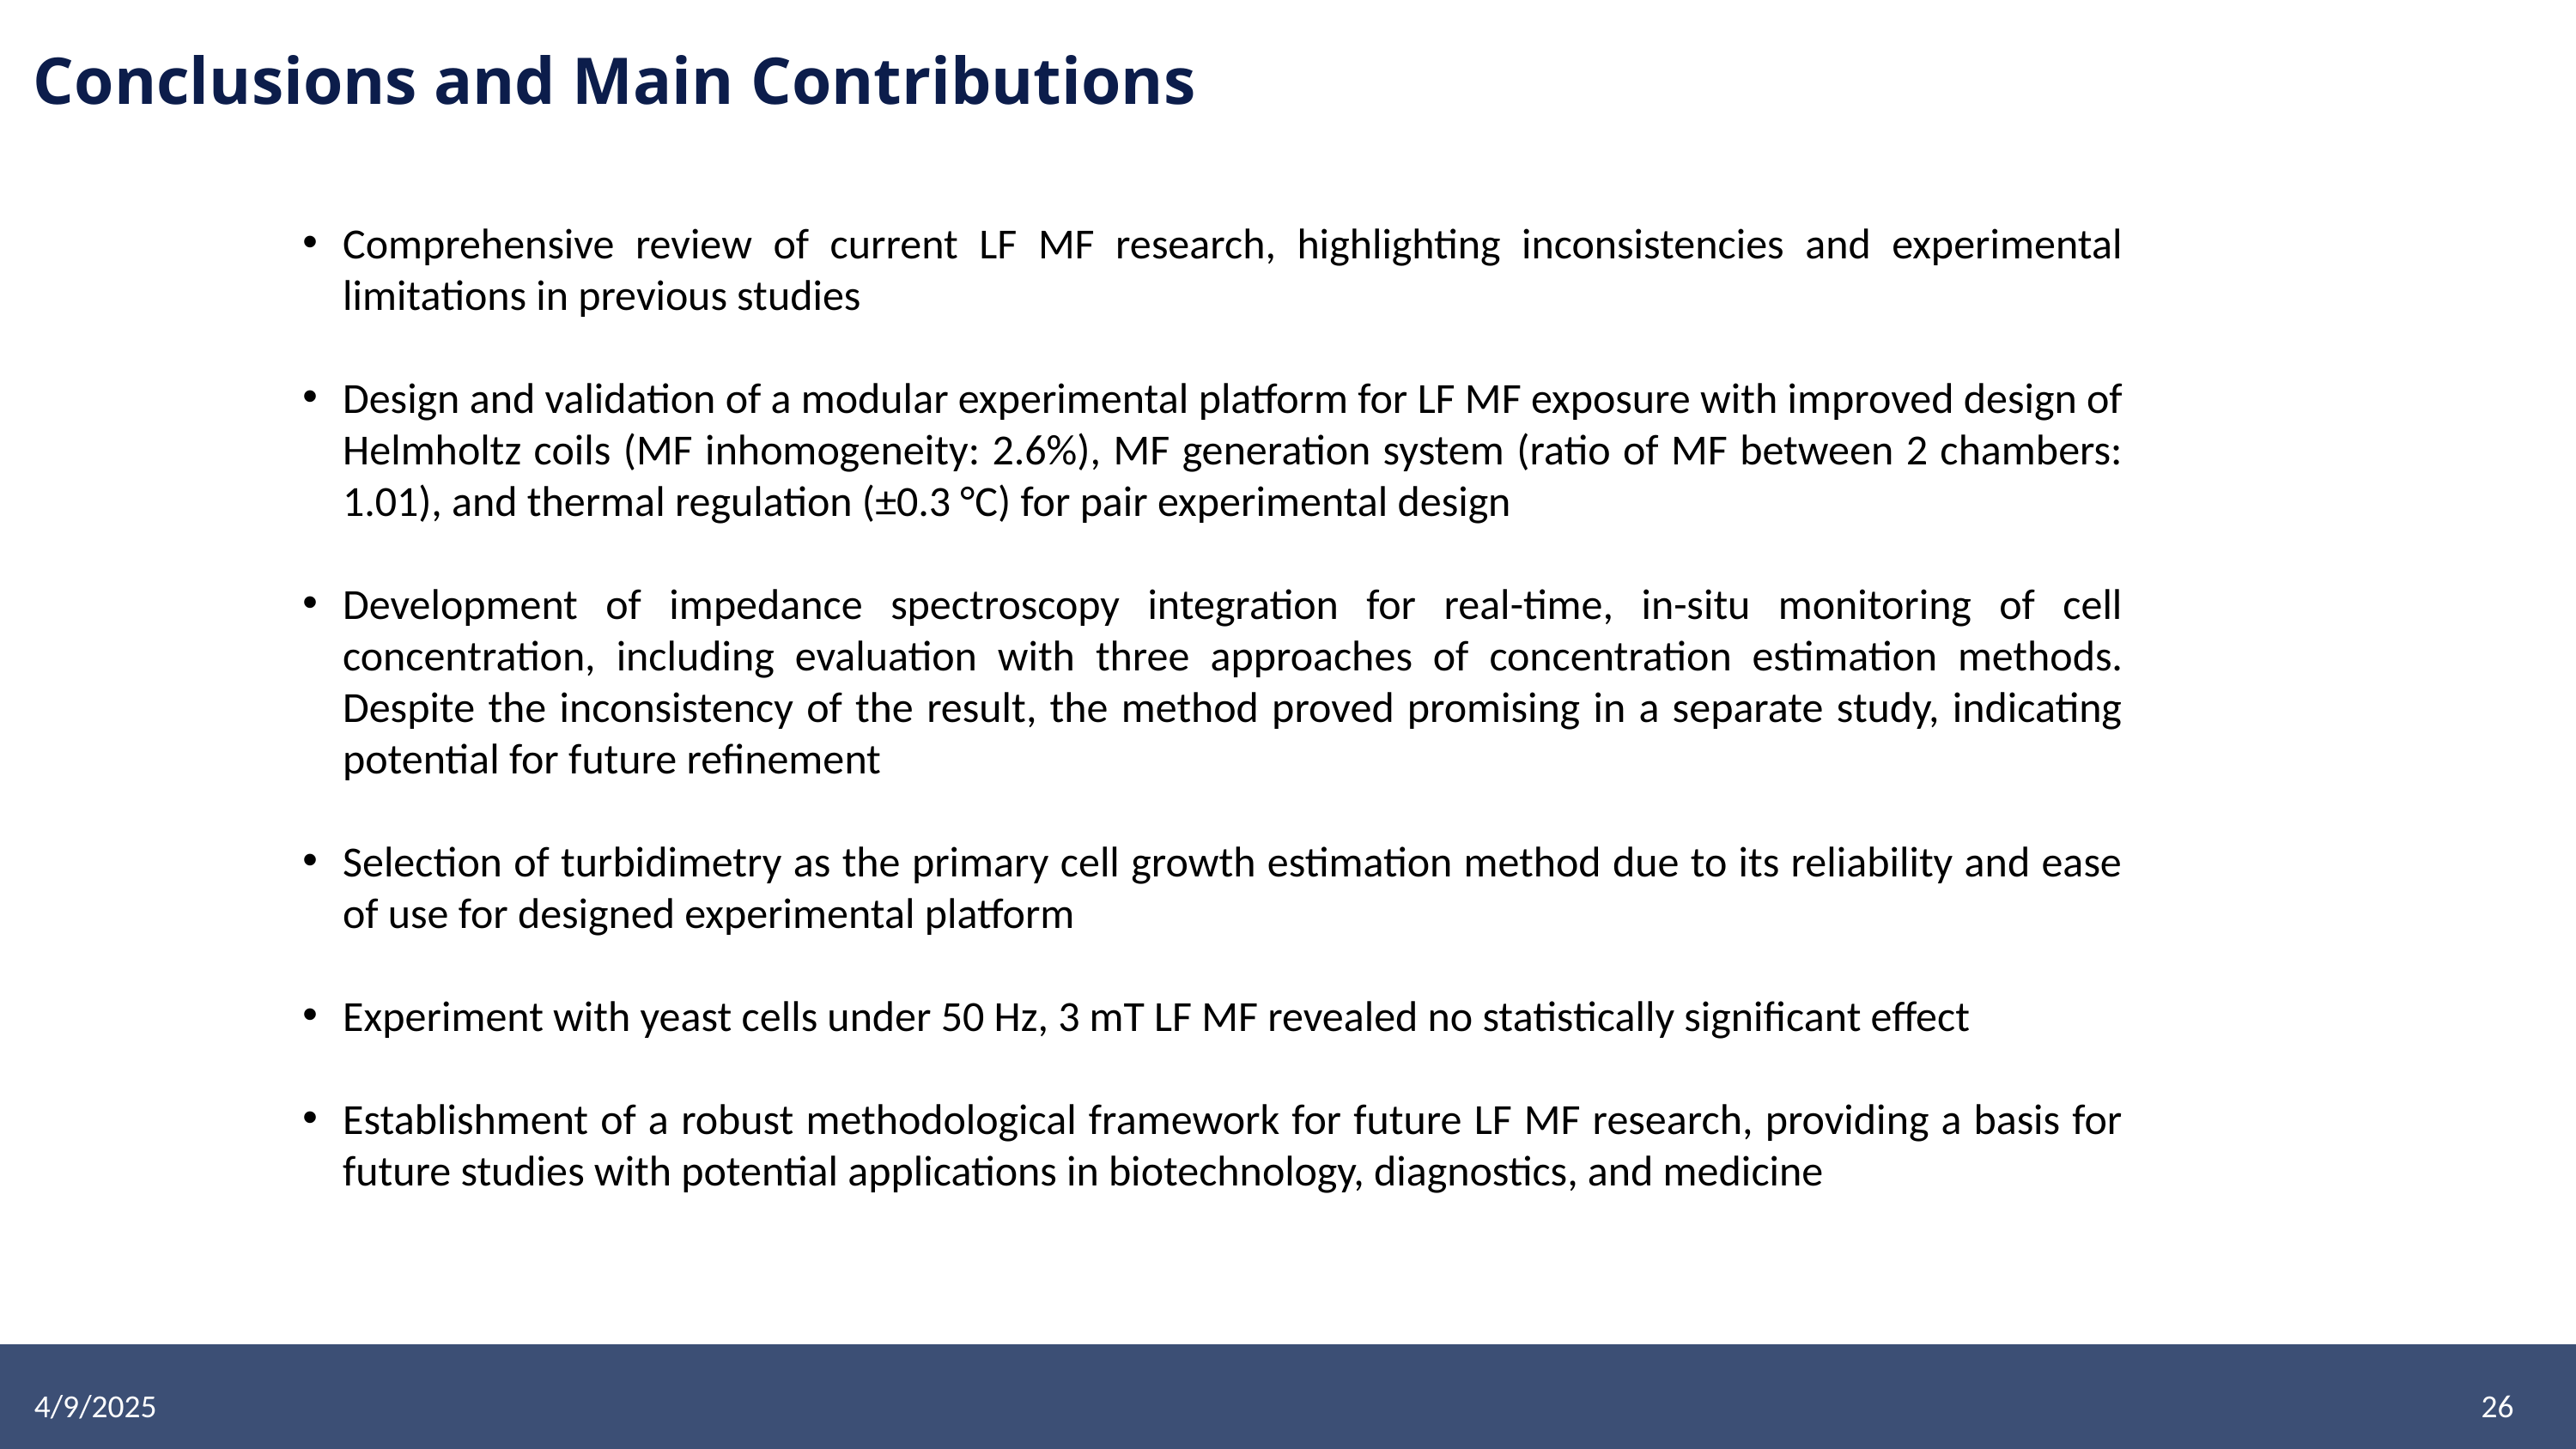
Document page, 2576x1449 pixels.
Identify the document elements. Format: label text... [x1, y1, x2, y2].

text_box Comprehensive review of current LF MF research, highlighting inconsistencies and experimental limitations in previous studies Design and validation of a modular experimental platform for LF MF exposure with improved design of Helmholtz coils (MF inhomogeneity: 2.6%), MF generation system (ratio of MF between 2 chambers: 1.01), and thermal regulation (±0.3 °C) for pair experimental design Development of impedance spectroscopy integration for real-time, in-situ monitoring of cell concentration, including evaluation with three approaches of concentration estimation methods. Despite the inconsistency of the result, the method proved promising in a separate study, indicating potential for future refinement Selection of turbidimetry as the primary cell growth estimation method due to its reliability and ease of use for designed experimental platform Experiment with yeast cells under 50 Hz, 3 mT LF MF revealed no statistically significant effect Establishment of a robust methodological framework for future LF MF research, providing a basis for future studies with potential applications in biotechnology, diagnostics, and medicine [289, 209, 2136, 1201]
text_box Conclusions and Main Contributions [0, 0, 2330, 118]
